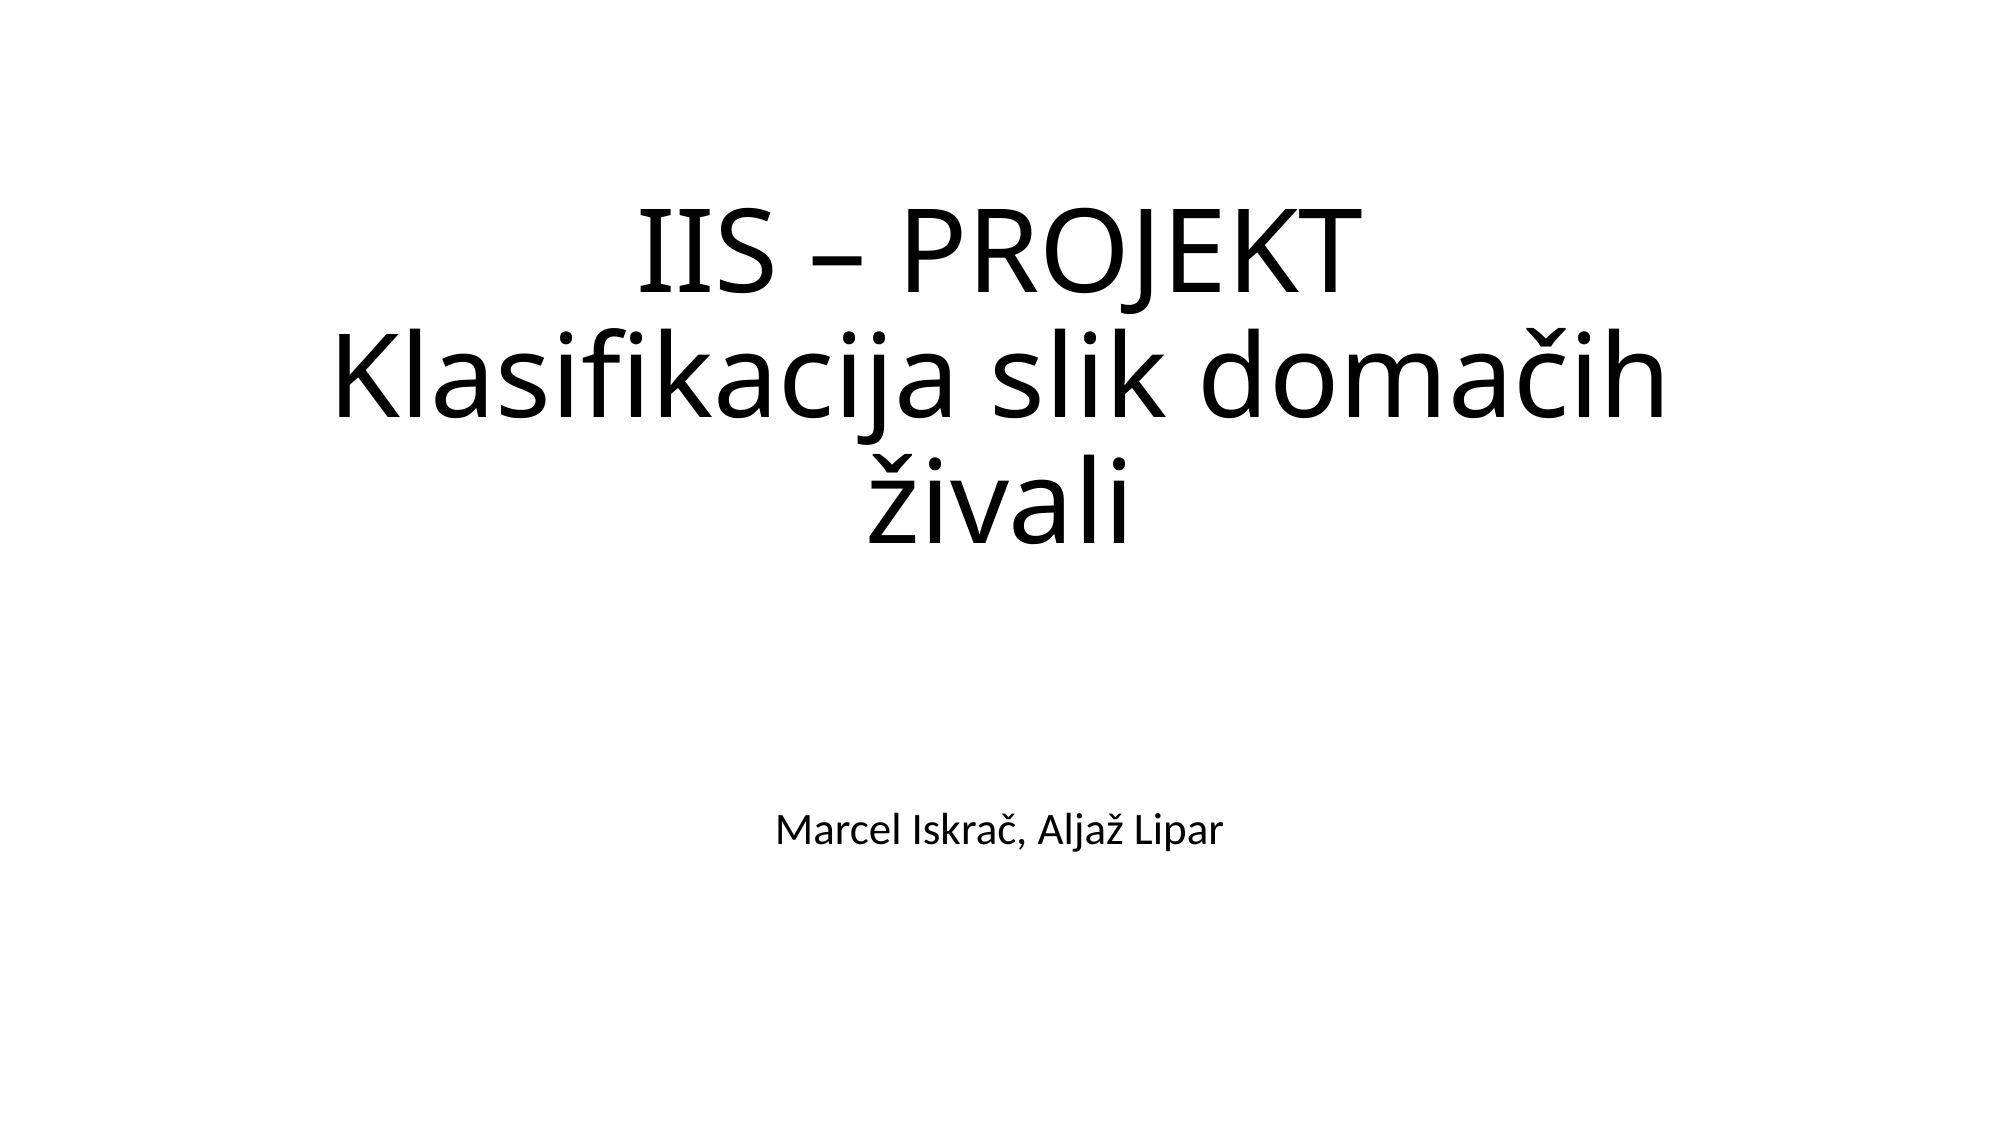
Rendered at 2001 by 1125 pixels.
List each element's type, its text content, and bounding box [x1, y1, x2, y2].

subtitle Marcel Iskrač, Aljaž Lipar [249, 590, 1750, 863]
title IIS – PROJEKT Klasifikacija slik domačih živali [249, 184, 1750, 576]
